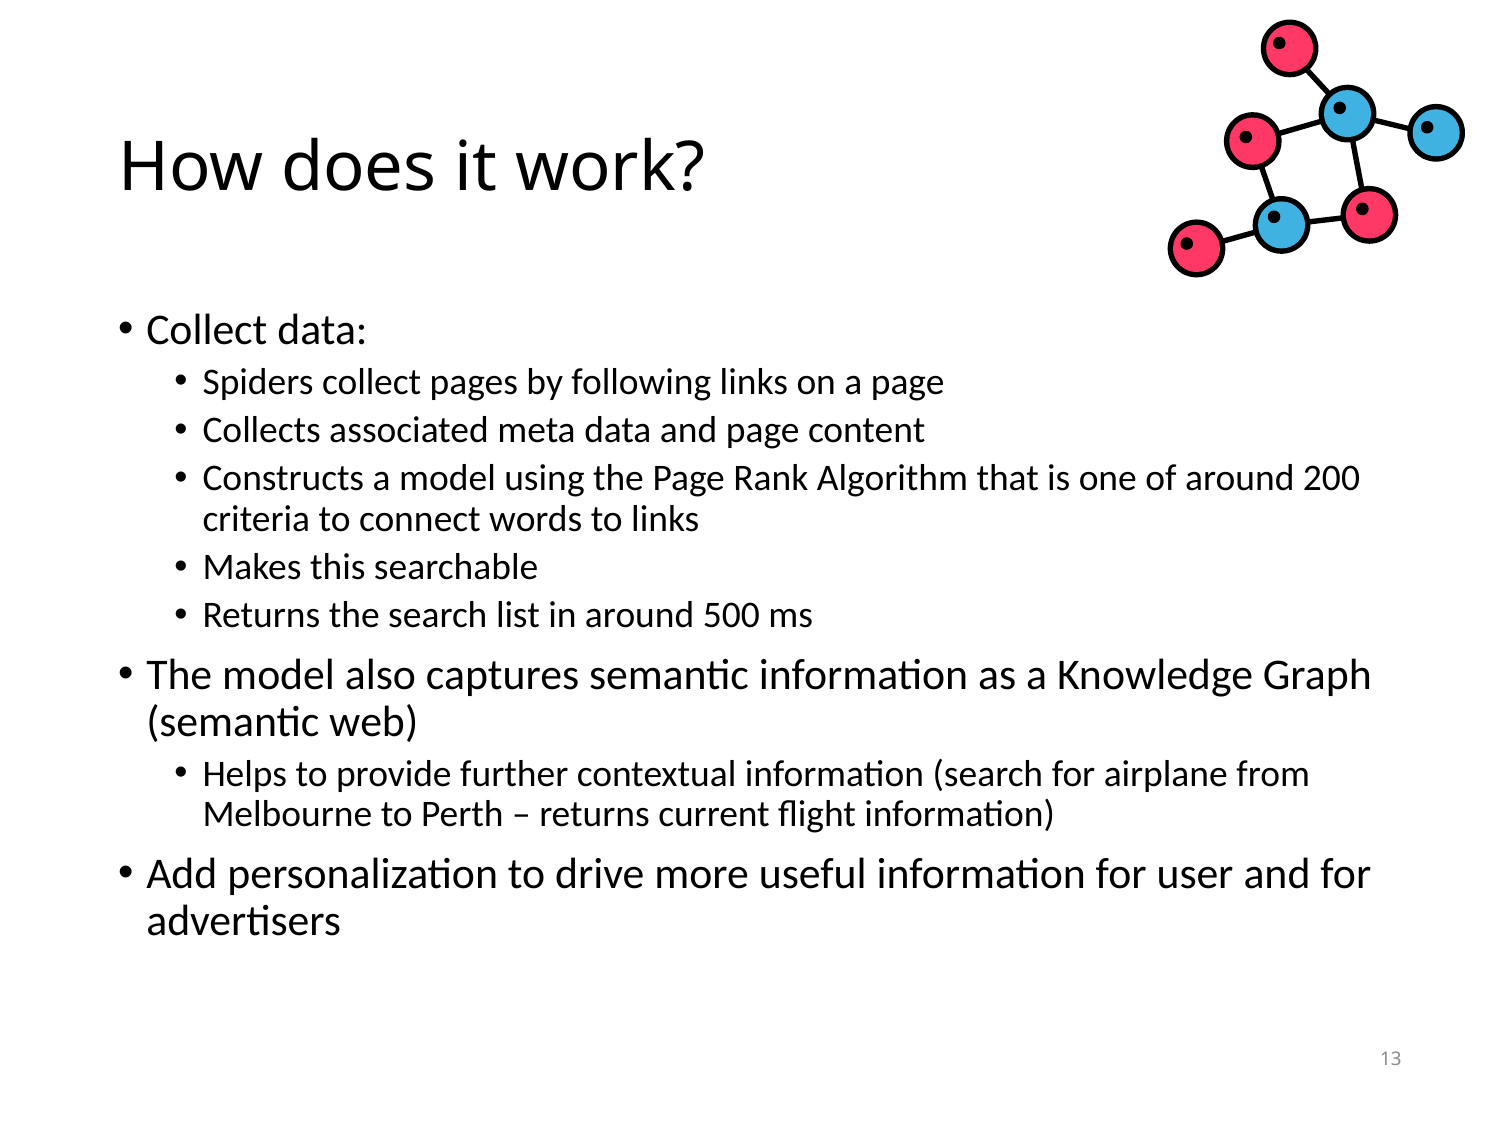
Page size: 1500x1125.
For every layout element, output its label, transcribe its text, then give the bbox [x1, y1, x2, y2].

list Collect data: Spiders collect pages by following links on a page Collects associated meta data and page content Constructs a model using the Page Rank Algorithm that is one of around 200 criteria to connect words to links Makes this searchable Returns the search list in around 500 ms The model also captures semantic information as a Knowledge Graph (semantic web) Helps to provide further contextual information (search for airplane from Melbourne to Perth – returns current flight information) Add personalization to drive more useful information for user and for advertisers [103, 299, 1397, 1014]
picture [1167, 19, 1465, 278]
slide_number 13 [1104, 1021, 1417, 1097]
title How does it work? [103, 59, 1167, 278]
